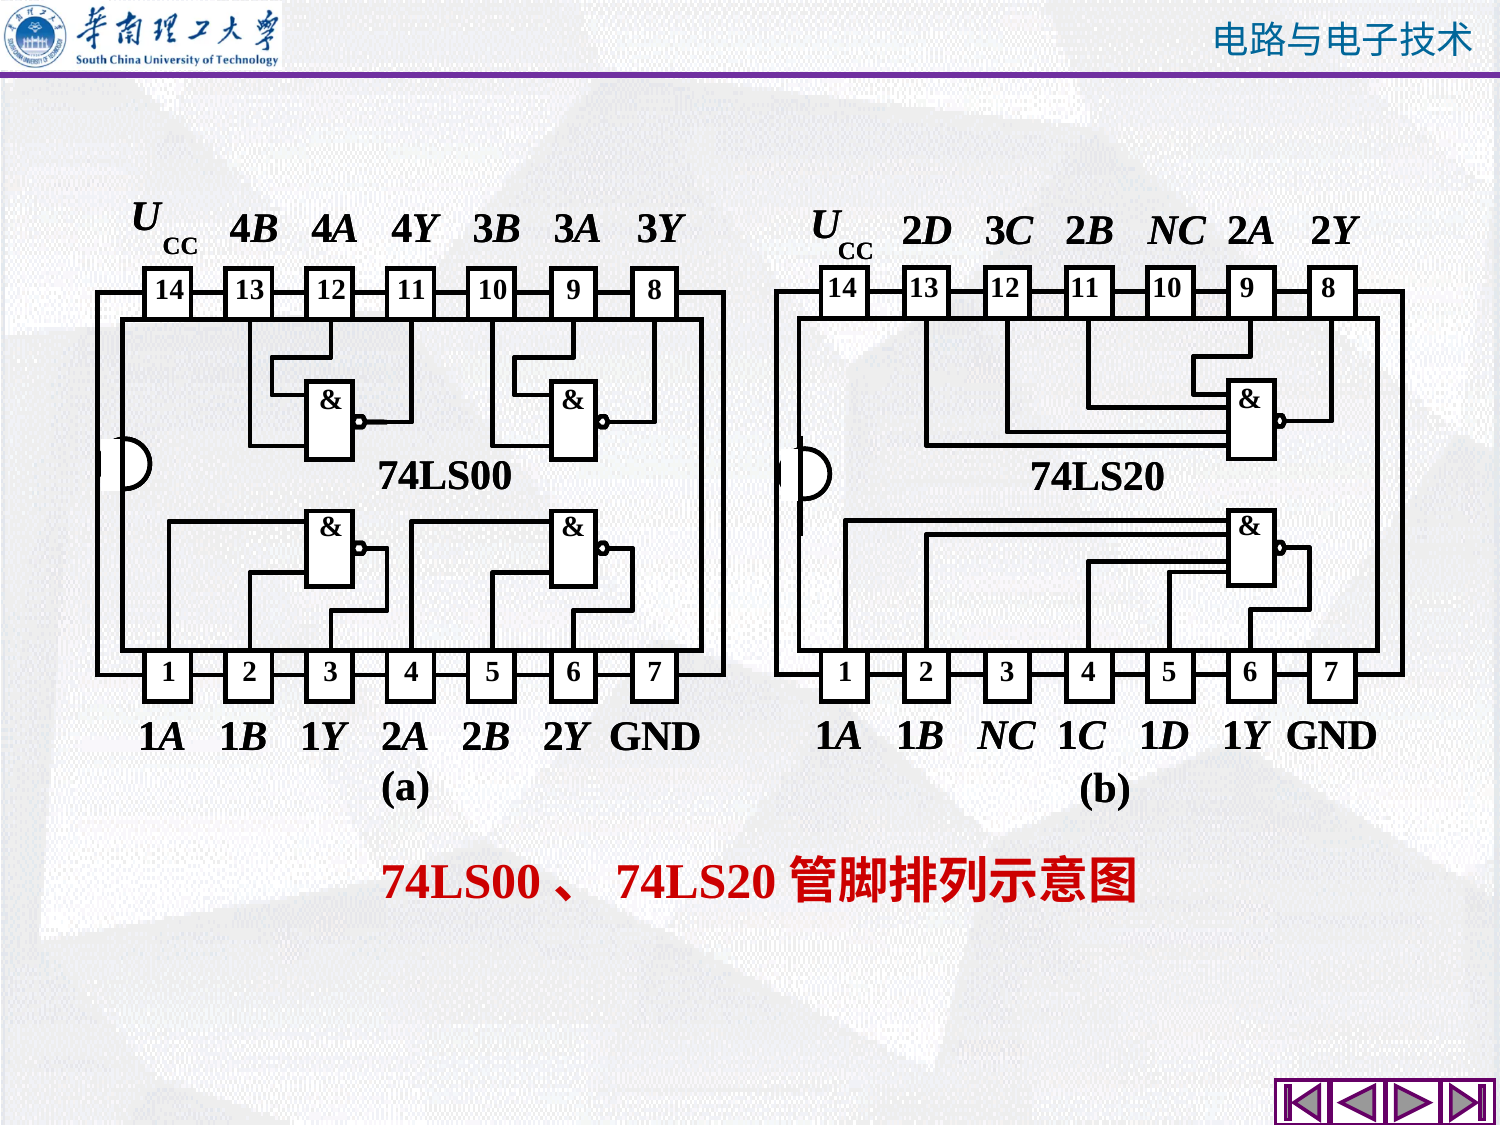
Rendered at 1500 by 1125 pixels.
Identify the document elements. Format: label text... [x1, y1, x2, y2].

picture [1, 78, 1500, 1125]
text_box 74LS00、74LS20管脚排列示意图 [299, 824, 1219, 933]
picture [1, 0, 1500, 72]
